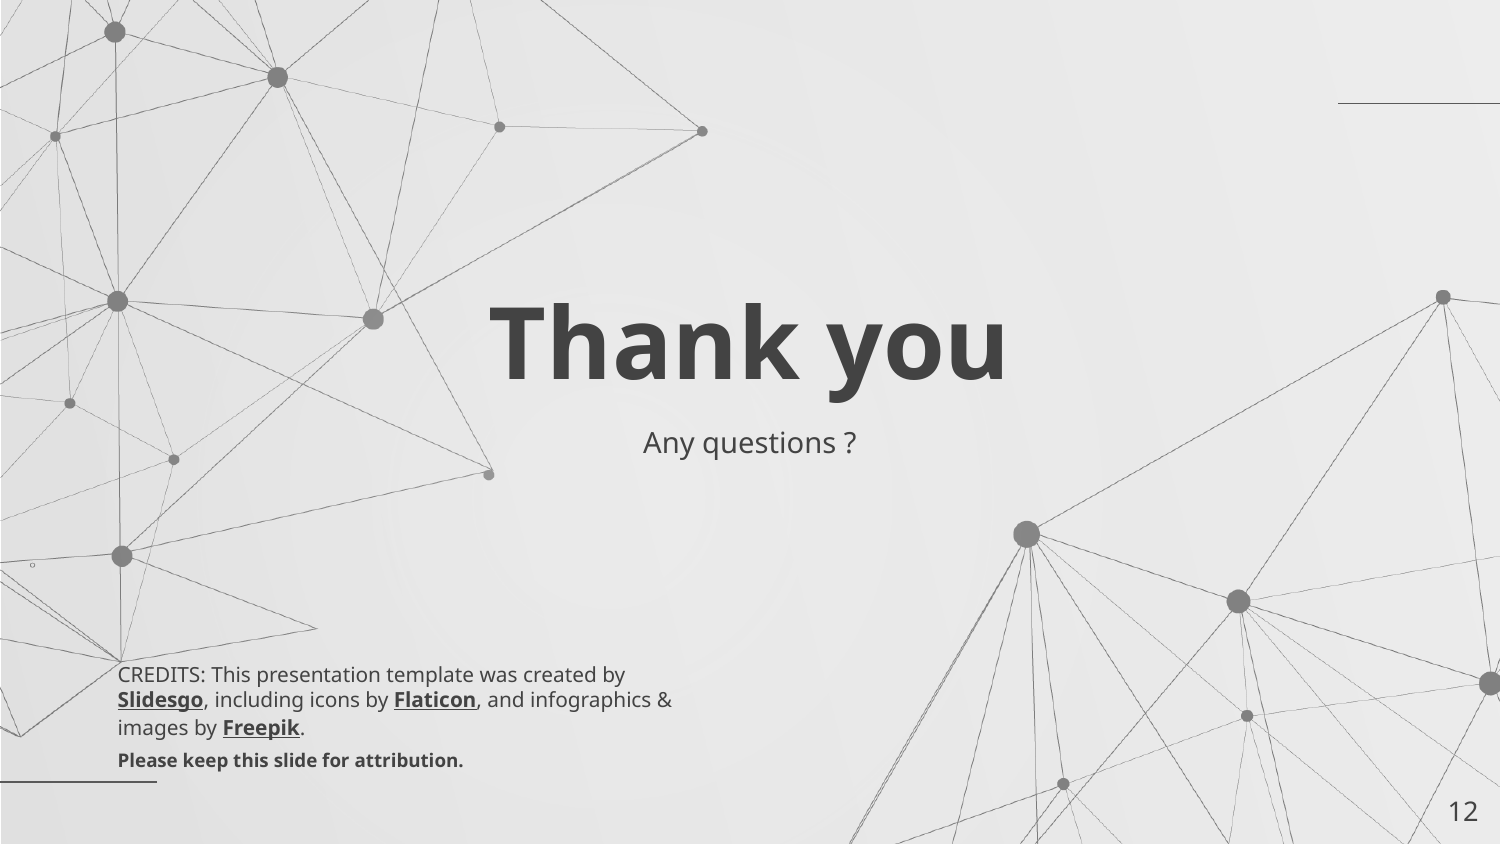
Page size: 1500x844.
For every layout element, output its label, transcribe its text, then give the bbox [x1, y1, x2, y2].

subtitle Any questions ? [353, 409, 1147, 574]
slide_number ‹#› [1403, 779, 1494, 844]
picture [0, 0, 1500, 844]
title Thank you [323, 190, 1177, 415]
